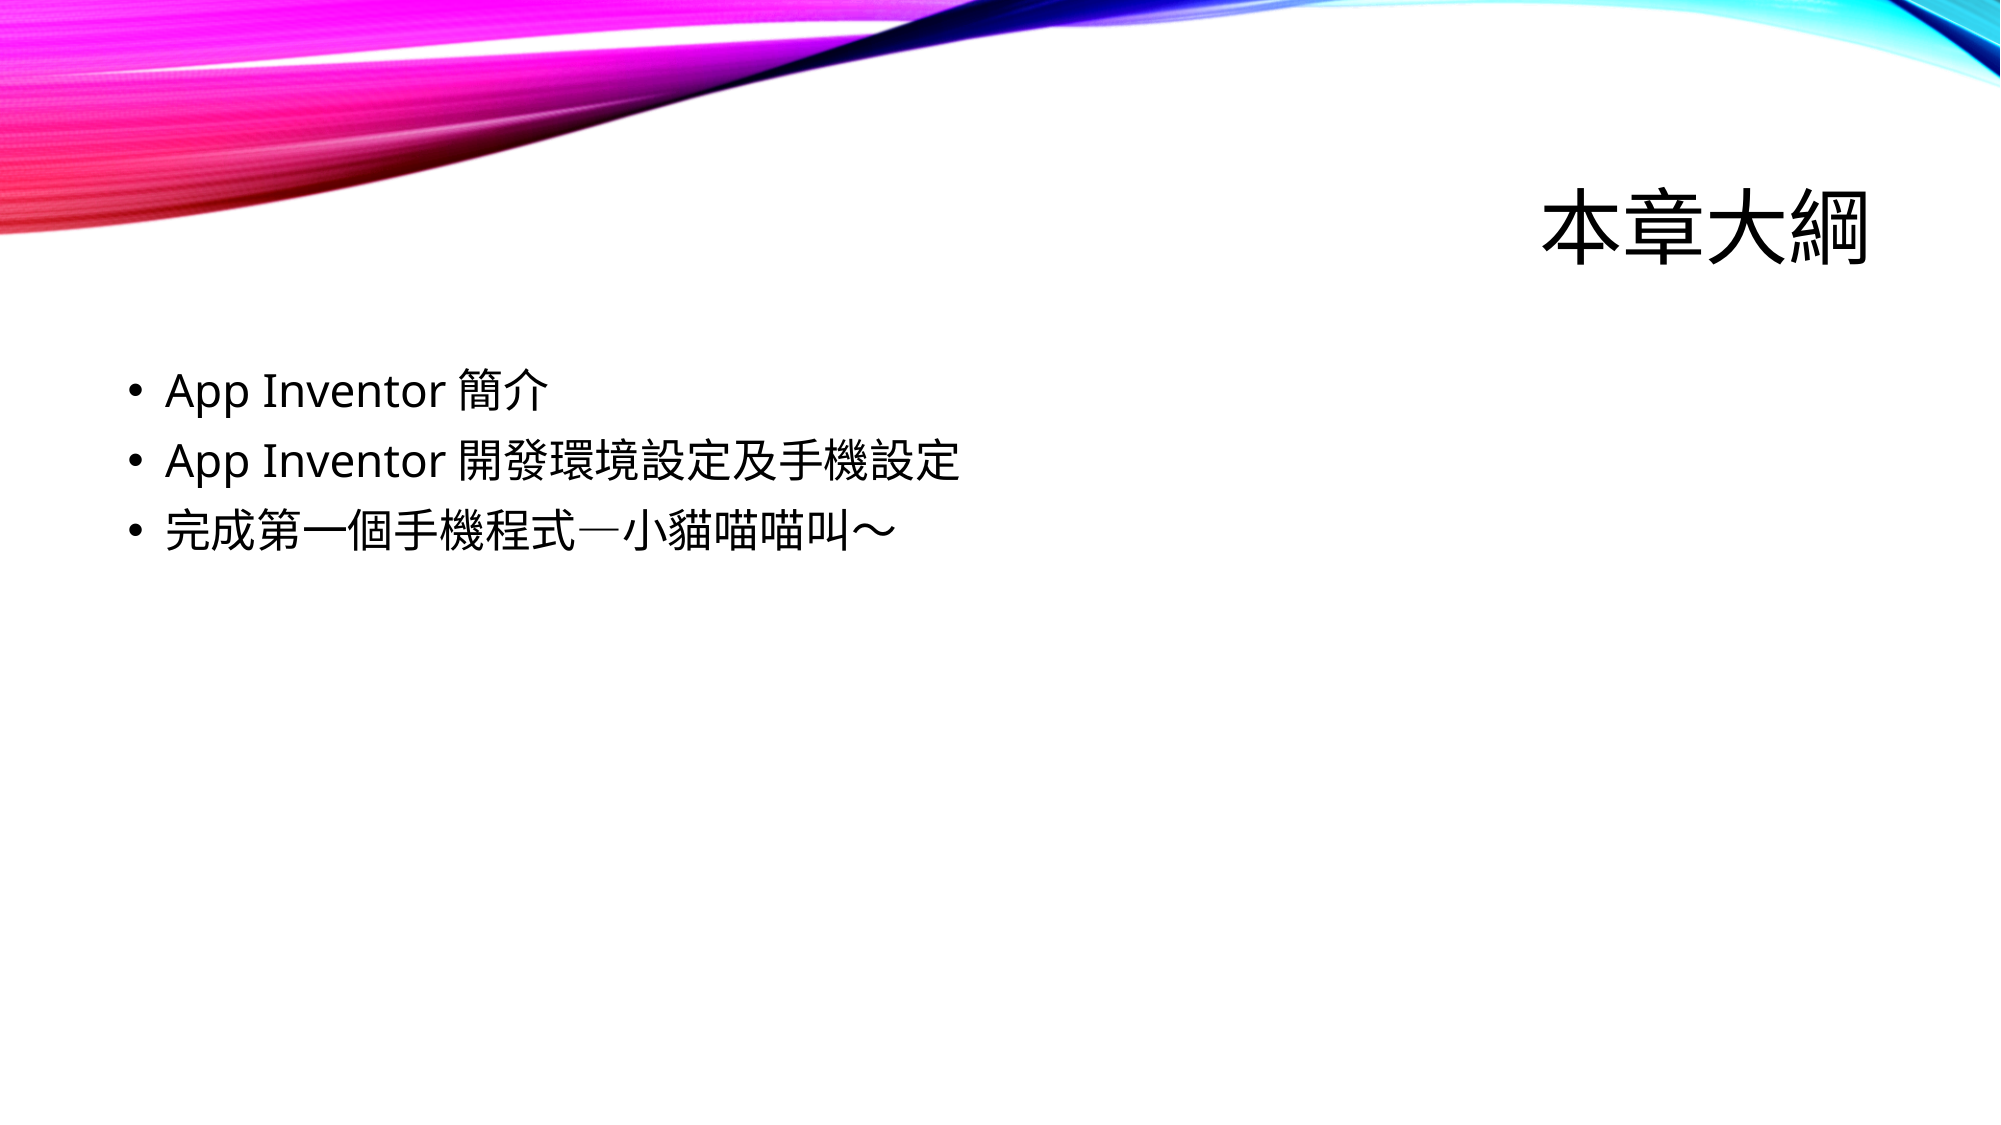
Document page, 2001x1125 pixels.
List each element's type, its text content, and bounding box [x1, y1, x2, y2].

picture [1910, 0, 2000, 45]
picture [0, 0, 2000, 237]
picture [1890, 0, 2000, 75]
title 本章大綱 [474, 125, 1888, 338]
list App Inventor簡介 App Inventor開發環境設定及手機設定 完成第一個手機程式—小貓喵喵叫～ [112, 360, 1888, 1021]
